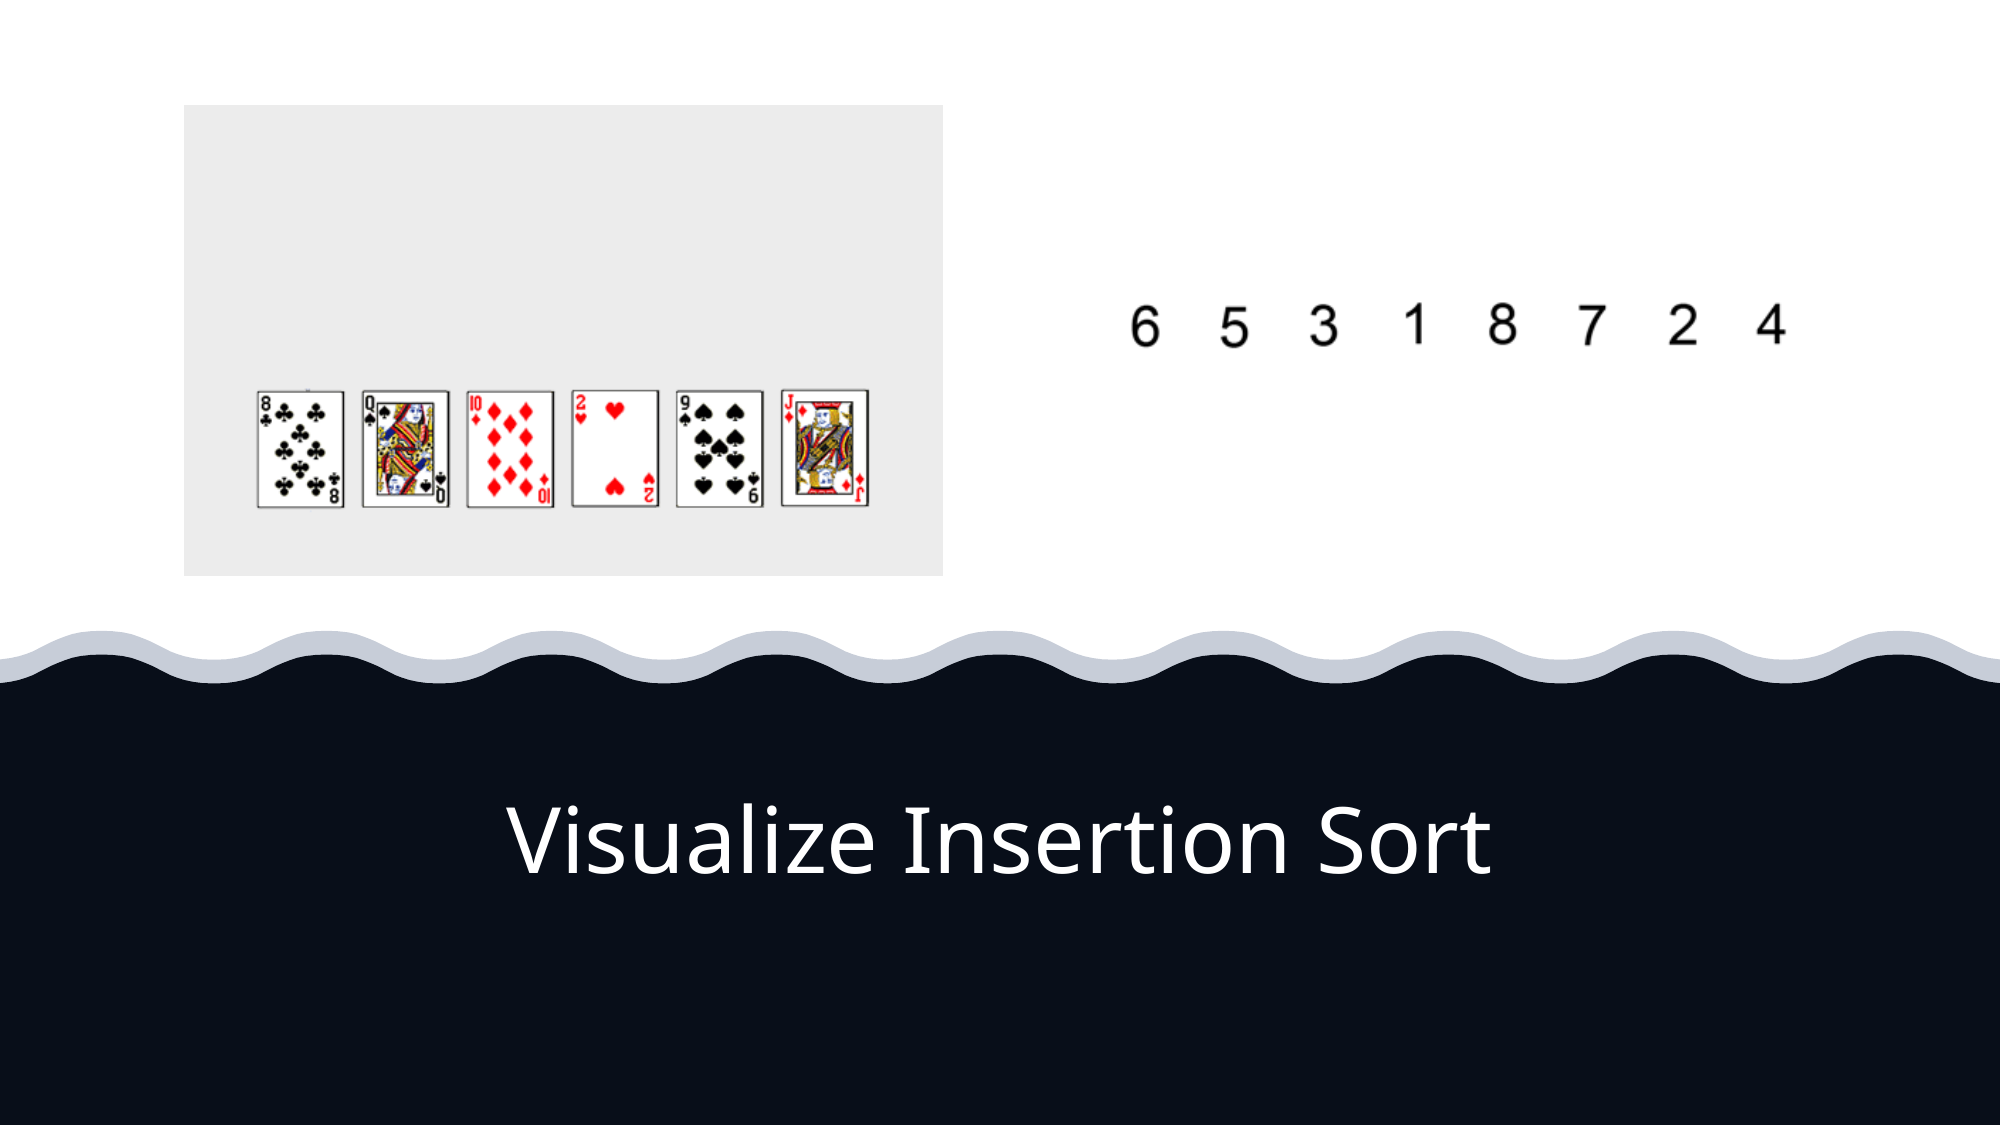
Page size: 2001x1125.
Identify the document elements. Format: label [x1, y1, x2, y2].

picture [1064, 105, 1849, 576]
text_box [0, 630, 2000, 1125]
text_box [0, 0, 2000, 630]
list [184, 105, 943, 576]
